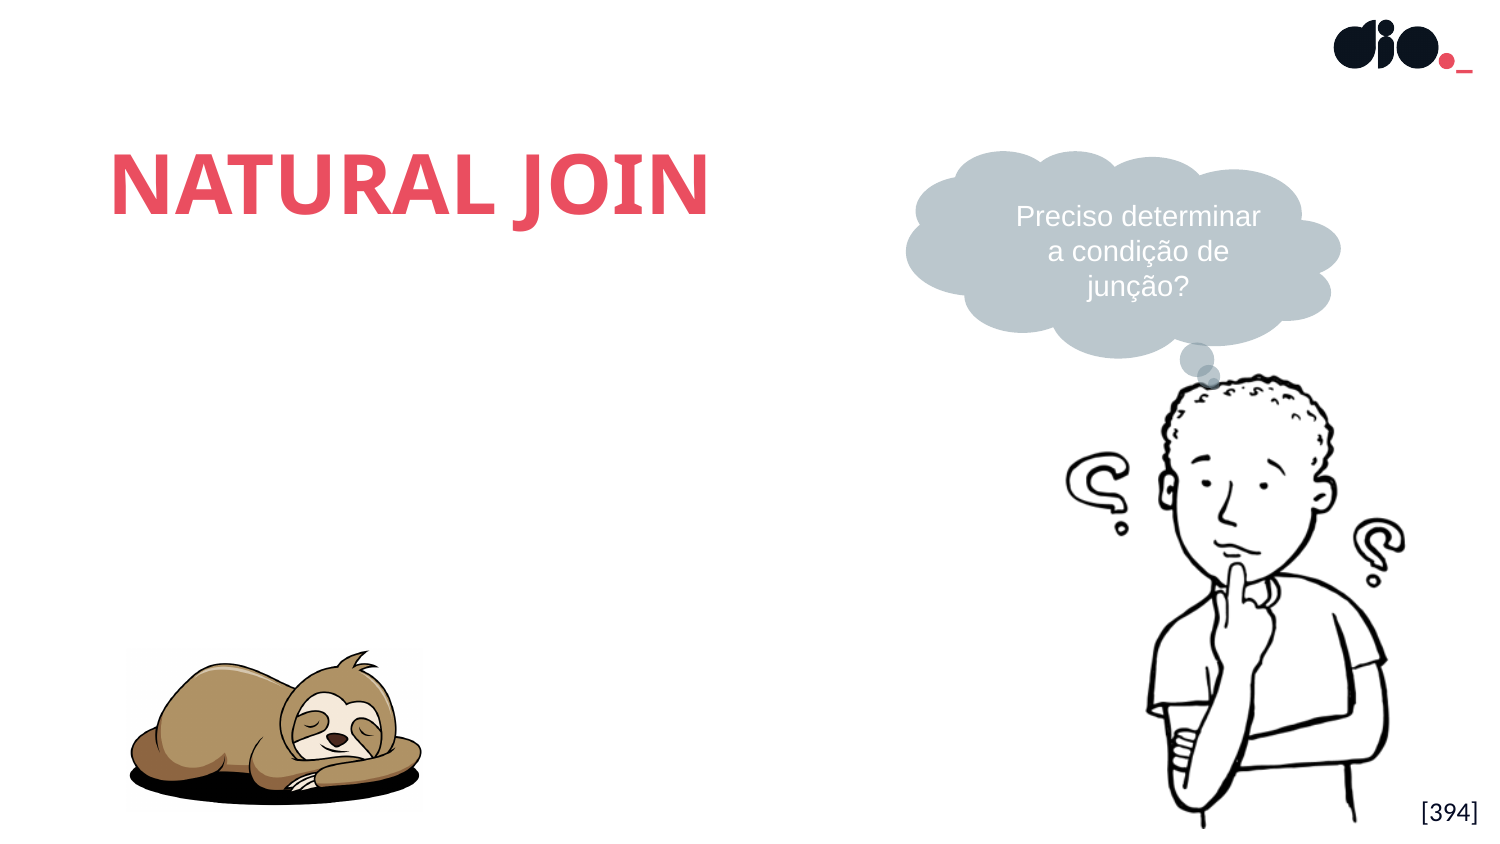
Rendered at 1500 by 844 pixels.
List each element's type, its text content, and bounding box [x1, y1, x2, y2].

picture [1008, 372, 1464, 830]
text_box Preciso determinar a condição de junção? [905, 151, 1341, 371]
picture [1333, 19, 1473, 74]
slide_number [394] [1403, 779, 1494, 844]
picture [126, 648, 423, 812]
text_box NATURAL JOIN [92, 104, 1408, 243]
